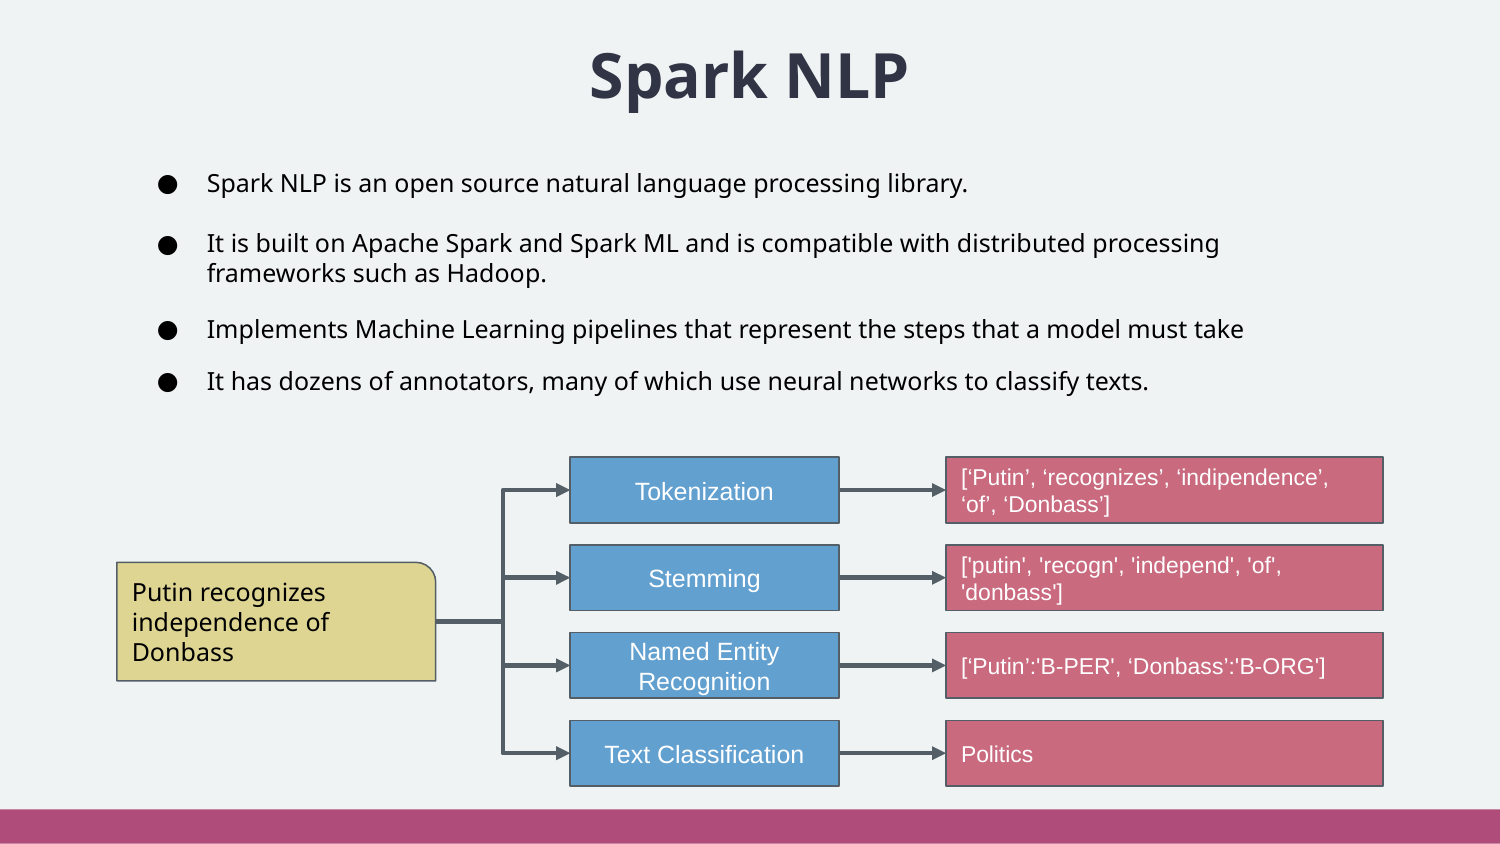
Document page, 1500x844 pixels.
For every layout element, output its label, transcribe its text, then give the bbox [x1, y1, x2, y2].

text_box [435, 456, 1384, 622]
text_box Putin recognizes independence of Donbass [116, 562, 429, 681]
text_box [435, 706, 1384, 787]
text_box Implements Machine Learning pipelines that represent the steps that a model must take [116, 303, 1358, 350]
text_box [435, 629, 1384, 699]
title Spark NLP [116, 20, 1383, 123]
text_box Spark NLP is an open source natural language processing library. [116, 152, 1383, 212]
text_box It is built on Apache Spark and Spark ML and is compatible with distributed processing frameworks such as Hadoop. [116, 212, 1383, 303]
text_box It has dozens of annotators, many of which use neural networks to classify texts. [116, 350, 1383, 411]
